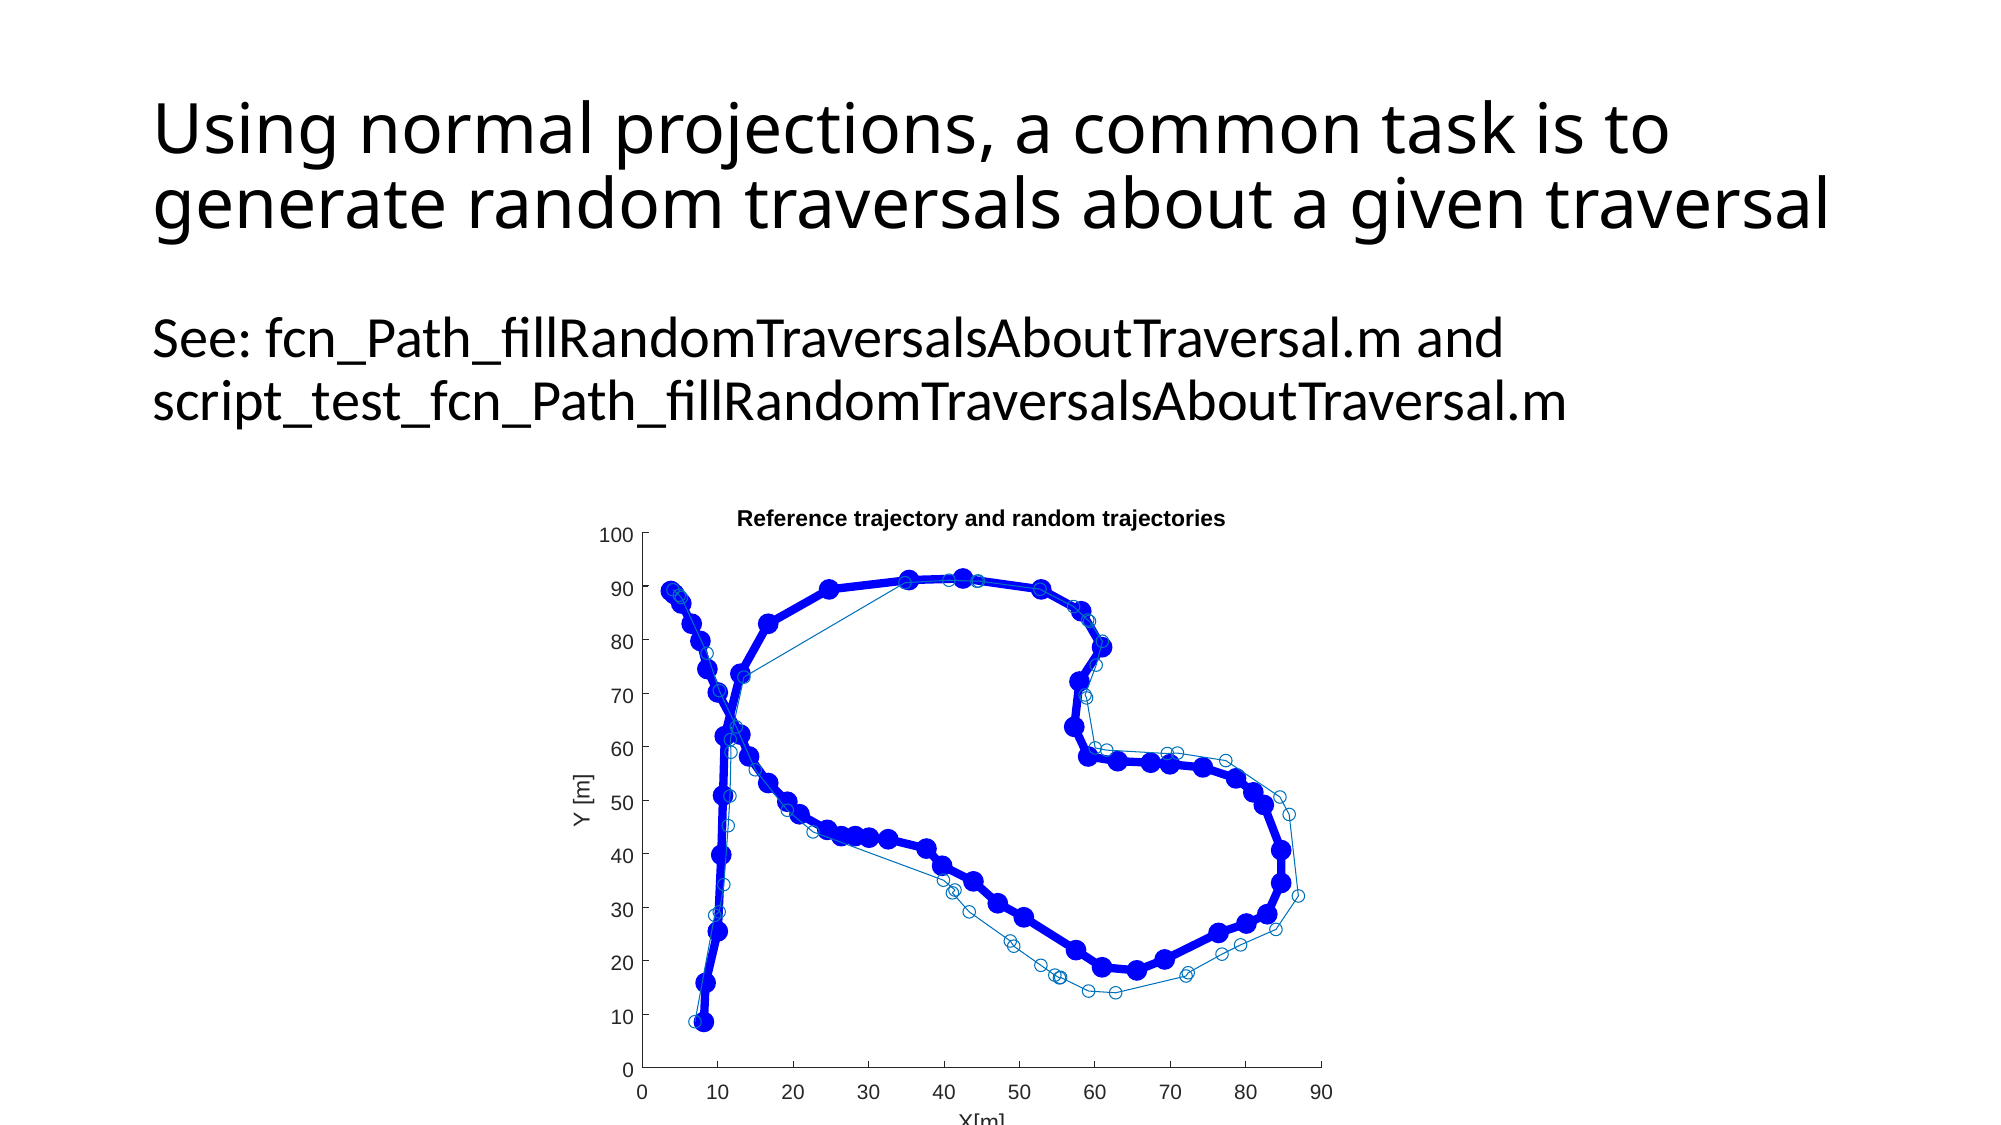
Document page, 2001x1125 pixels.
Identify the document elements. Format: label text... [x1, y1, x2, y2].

title Using normal projections, a common task is to generate random traversals about a given traversal [137, 59, 1863, 278]
picture [528, 483, 1404, 1125]
list See: fcn_Path_fillRandomTraversalsAboutTraversal.m and script_test_fcn_Path_fillRandomTraversalsAboutTraversal.m [137, 299, 1863, 1014]
